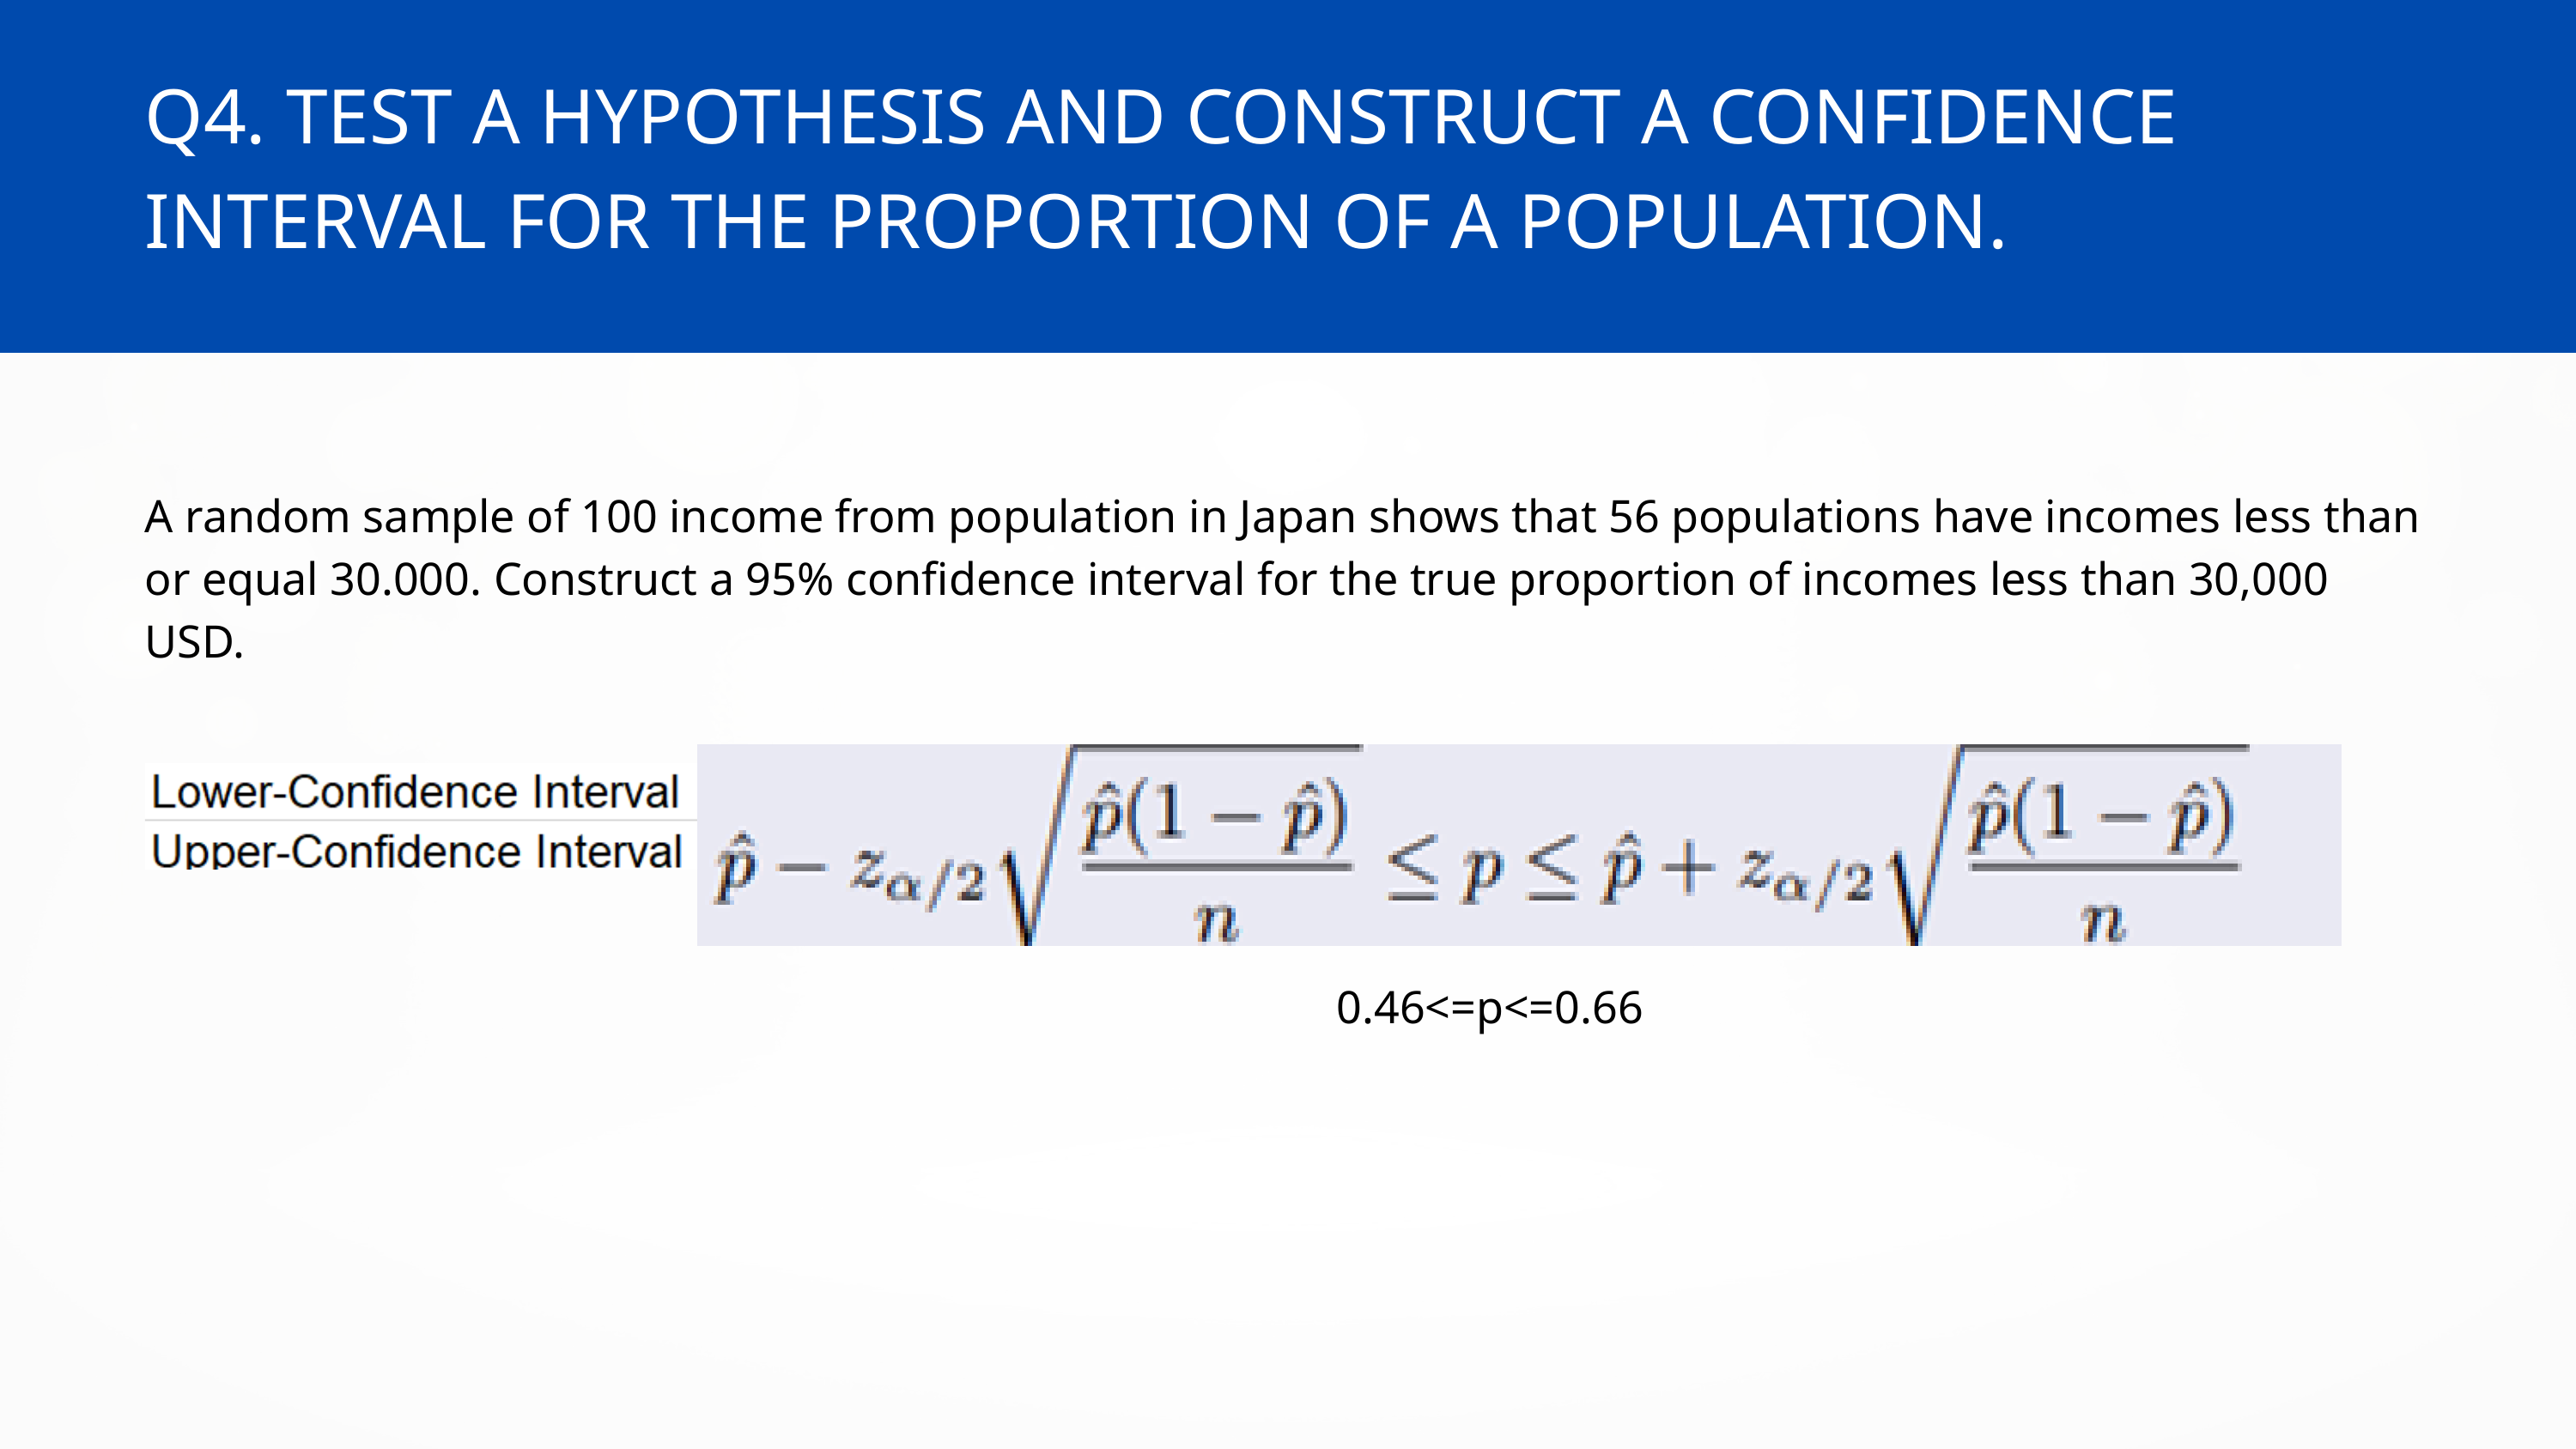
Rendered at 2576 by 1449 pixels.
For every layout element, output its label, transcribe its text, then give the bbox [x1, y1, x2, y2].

text_box [0, 363, 2576, 1449]
text_box [696, 744, 2342, 946]
text_box A random sample of 100 income from population in Japan shows that 56 populations have incomes less than or equal 30.000. Construct a 95% confidence interval for the true proportion of incomes less than 30,000 USD. [144, 479, 2432, 667]
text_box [0, 0, 2576, 354]
text_box [144, 763, 696, 870]
text_box 0.46<=p<=0.66 [1250, 969, 1730, 1033]
